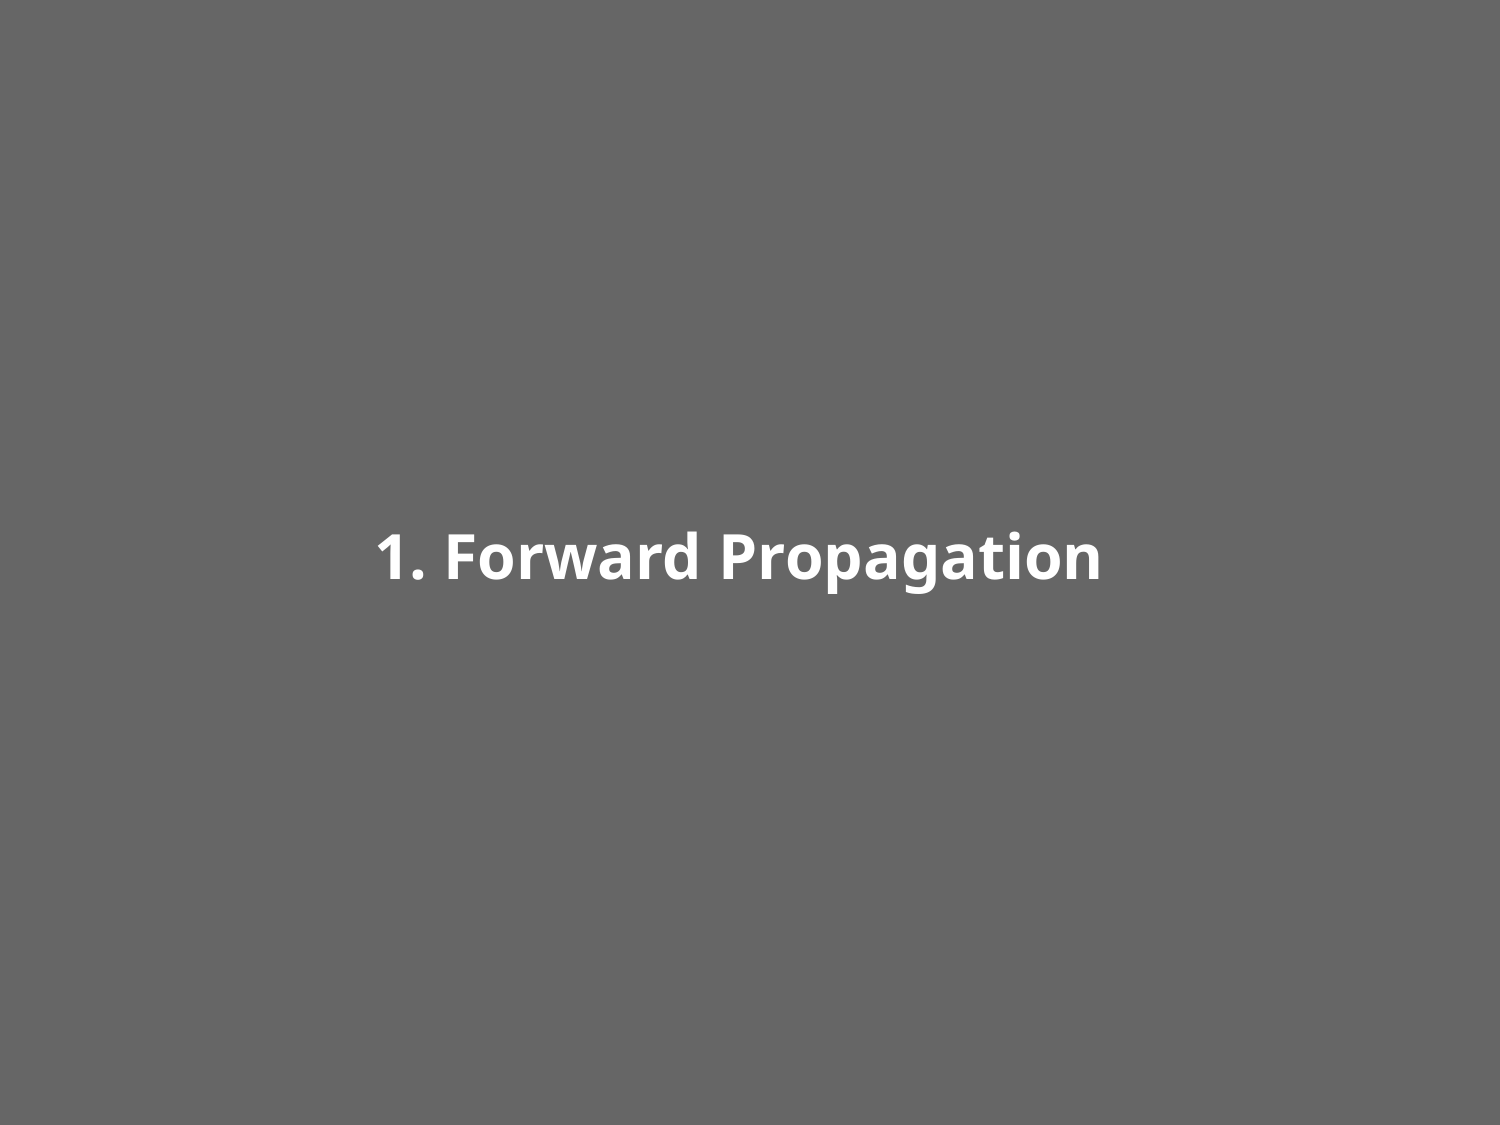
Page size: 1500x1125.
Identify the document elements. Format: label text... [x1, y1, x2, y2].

text_box Forward Propagation [106, 502, 1366, 600]
